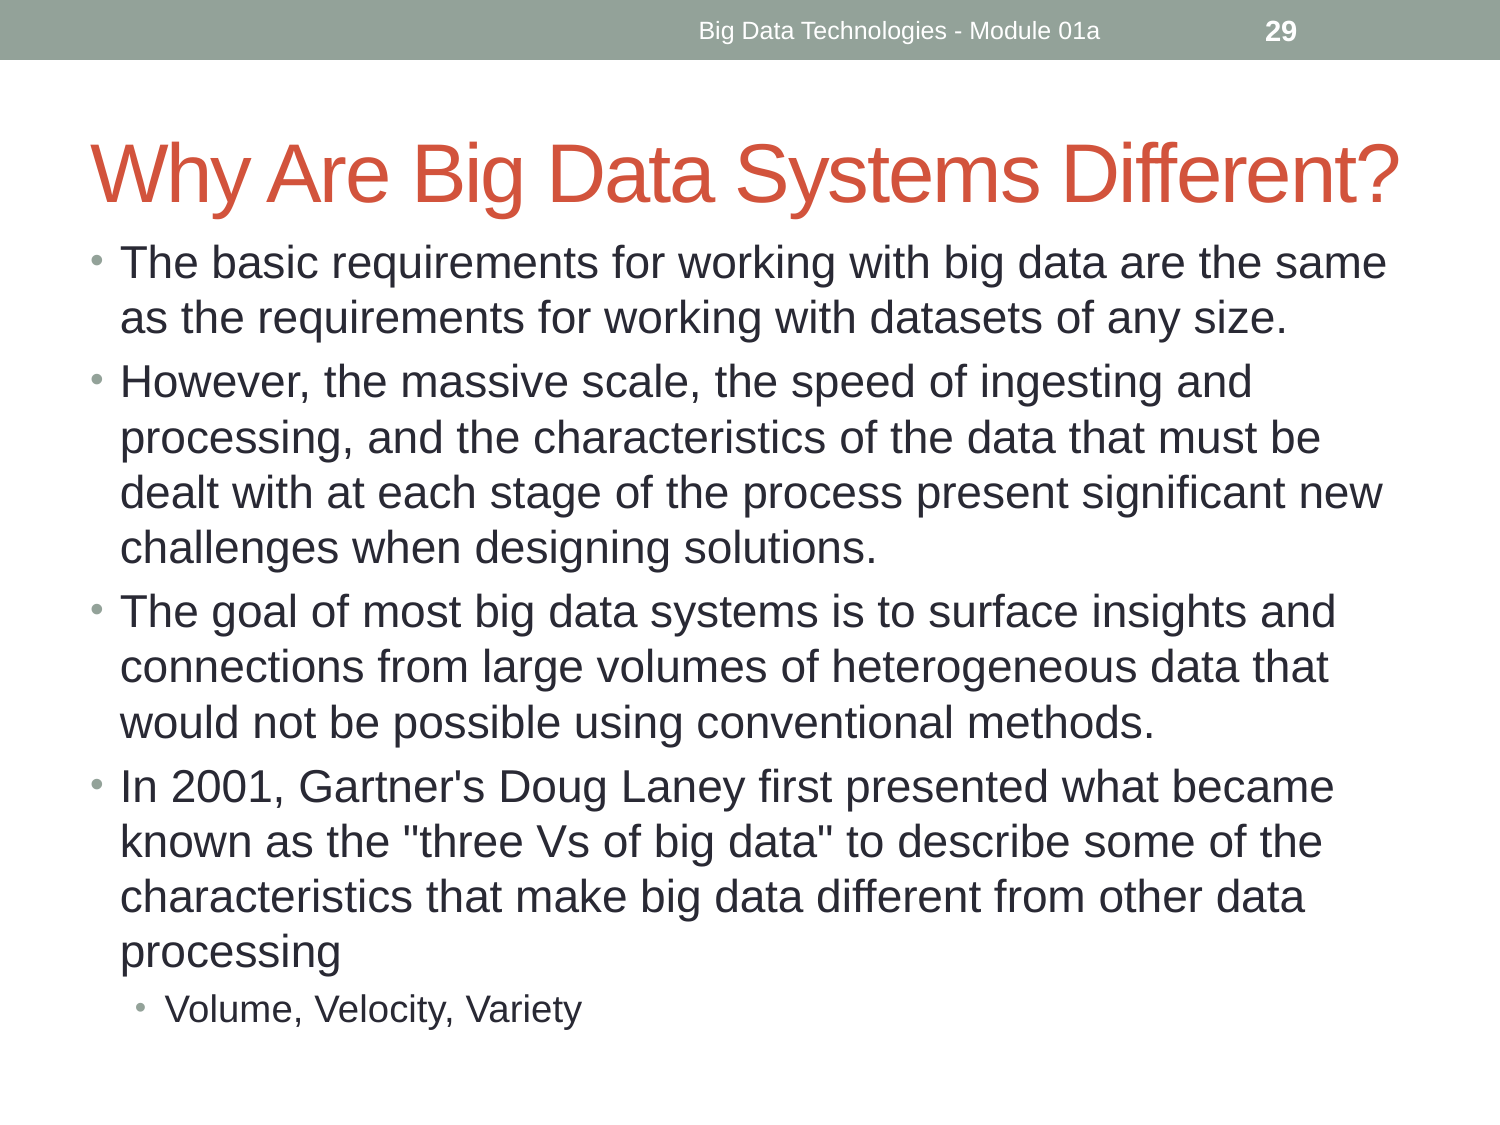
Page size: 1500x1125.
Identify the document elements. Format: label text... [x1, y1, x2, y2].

title Why Are Big Data Systems Different? [75, 87, 1425, 224]
footer Big Data Technologies - Module 01a [562, 3, 1238, 57]
list The basic requirements for working with big data are the same as the requirements for working with datasets of any size. However, the massive scale, the speed of ingesting and processing, and the characteristics of the data that must be dealt with at each stage of the process present significant new challenges when designing solutions. The goal of most big data systems is to surface insights and connections from large volumes of heterogeneous data that would not be possible using conventional methods. In 2001, Gartner's Doug Laney first presented what became known as the "three Vs of big data" to describe some of the characteristics that make big data different from other data processing Volume, Velocity, Variety [75, 224, 1425, 1088]
slide_number 29 [1250, 3, 1425, 57]
